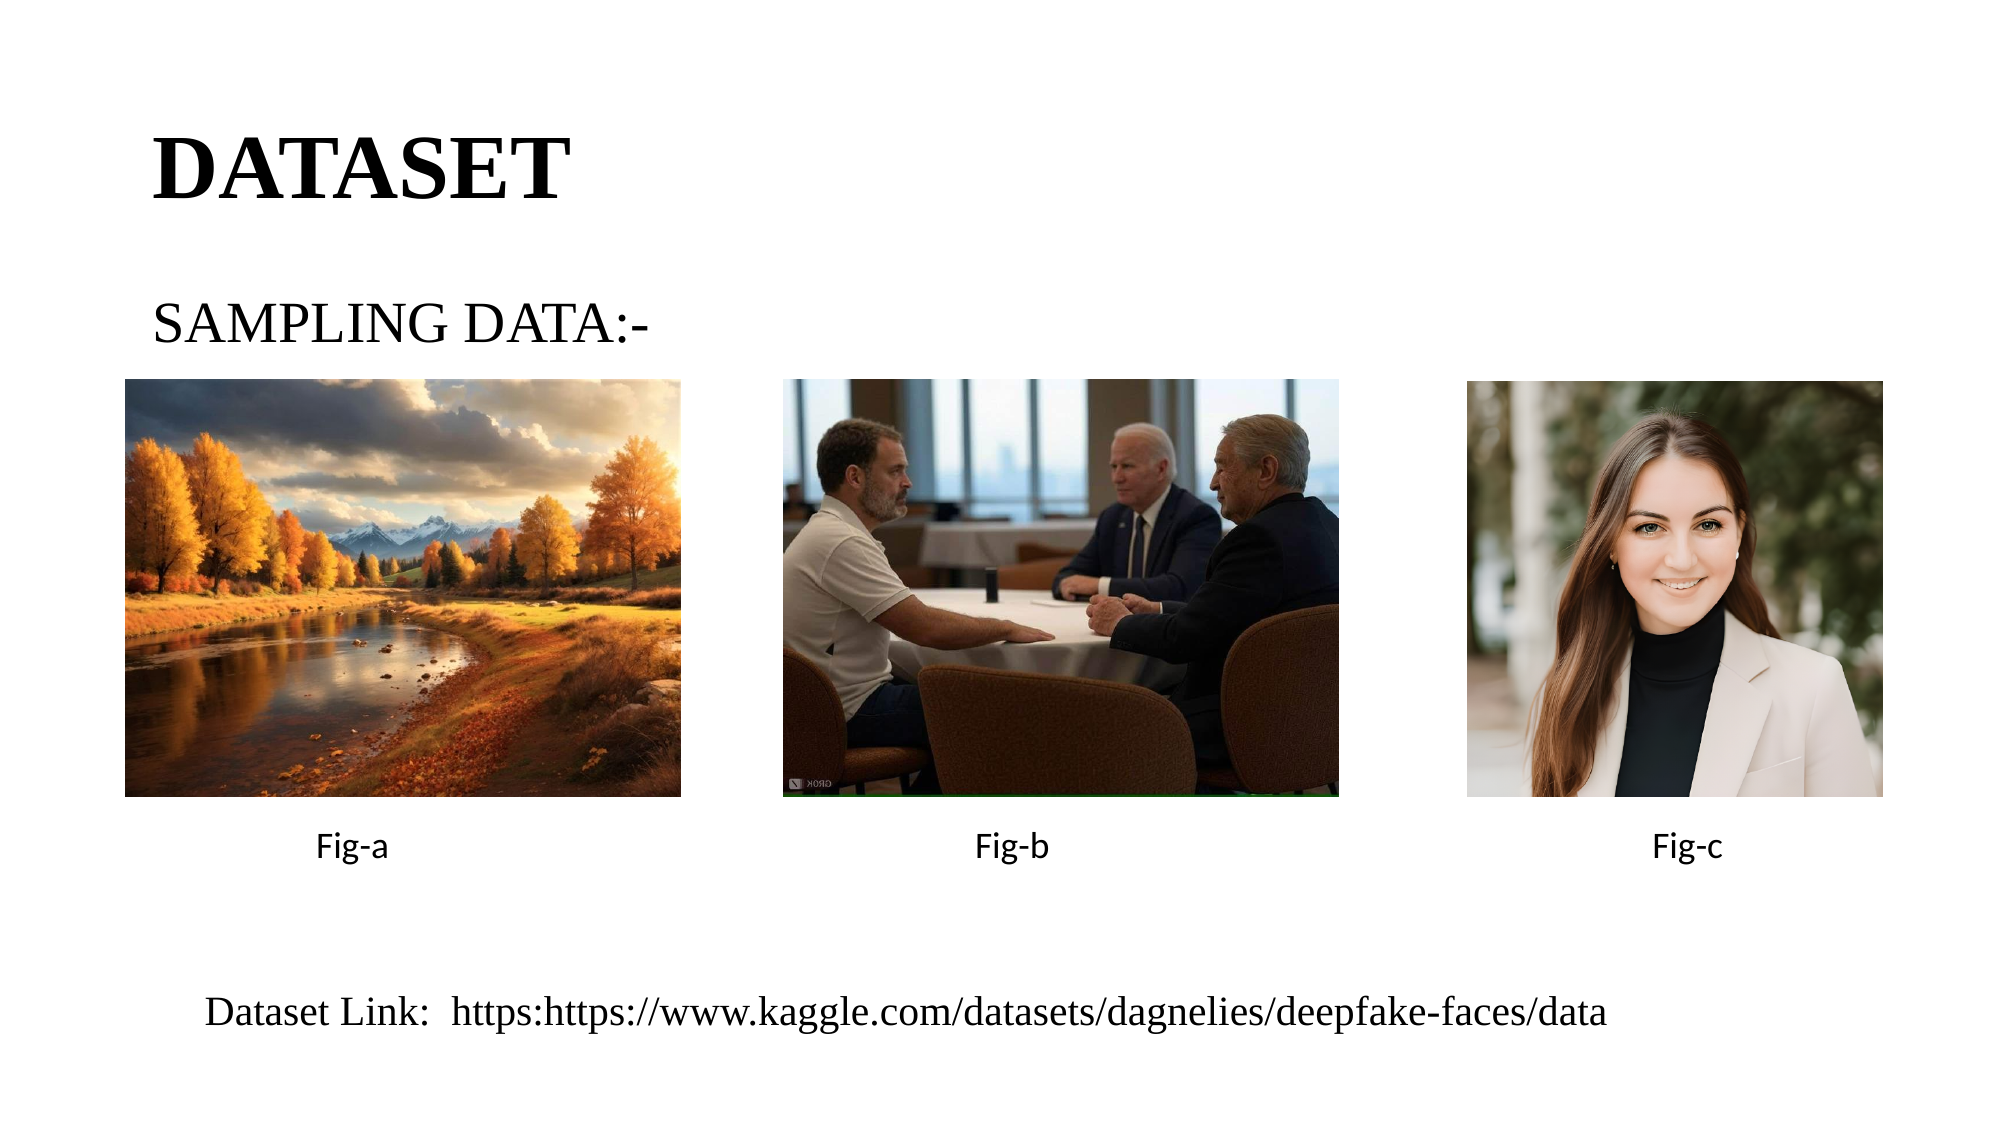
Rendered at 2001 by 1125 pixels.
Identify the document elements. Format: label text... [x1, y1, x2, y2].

text_box Fig-b [960, 813, 1123, 874]
text_box SAMPLING DATA:- [137, 276, 798, 362]
text_box Dataset Link: https:https://www.kaggle.com/datasets/dagnelies/deepfake-faces/data [189, 975, 1687, 1041]
text_box Fig-c [1637, 813, 1752, 874]
picture [783, 379, 1339, 797]
picture [125, 379, 681, 797]
picture [1467, 381, 1883, 797]
text_box Fig-a [301, 813, 408, 874]
title DATASET [137, 59, 1863, 278]
